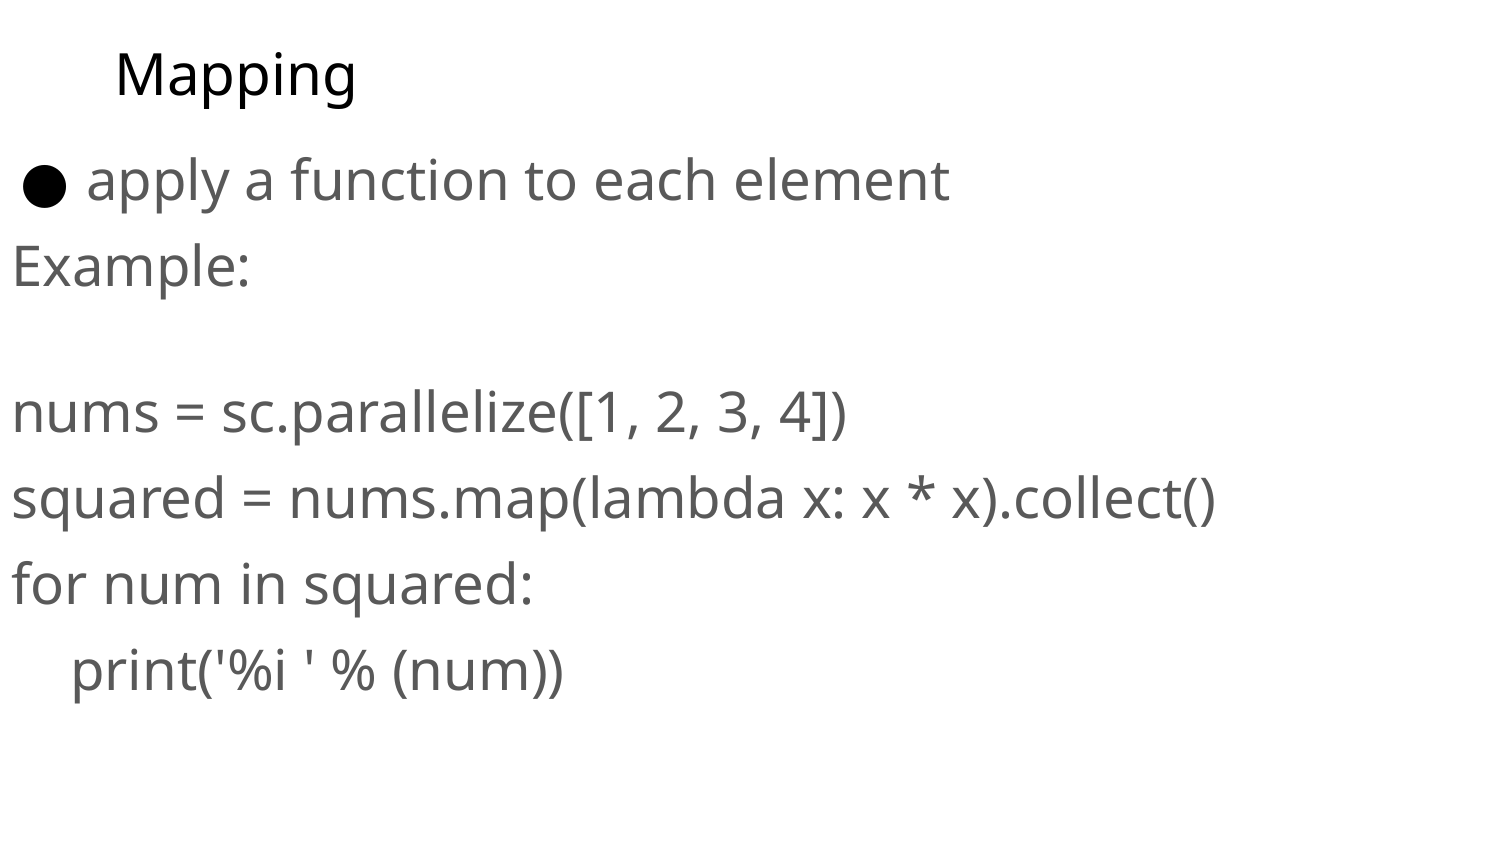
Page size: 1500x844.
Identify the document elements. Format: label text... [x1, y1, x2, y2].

title Mapping [103, 30, 1397, 123]
list apply a function to each element Example: nums = sc.parallelize([1, 2, 3, 4]) squared = nums.map(lambda x: x * x).collect() for num in squared: print('%i ' % (num)) [0, 146, 1397, 730]
